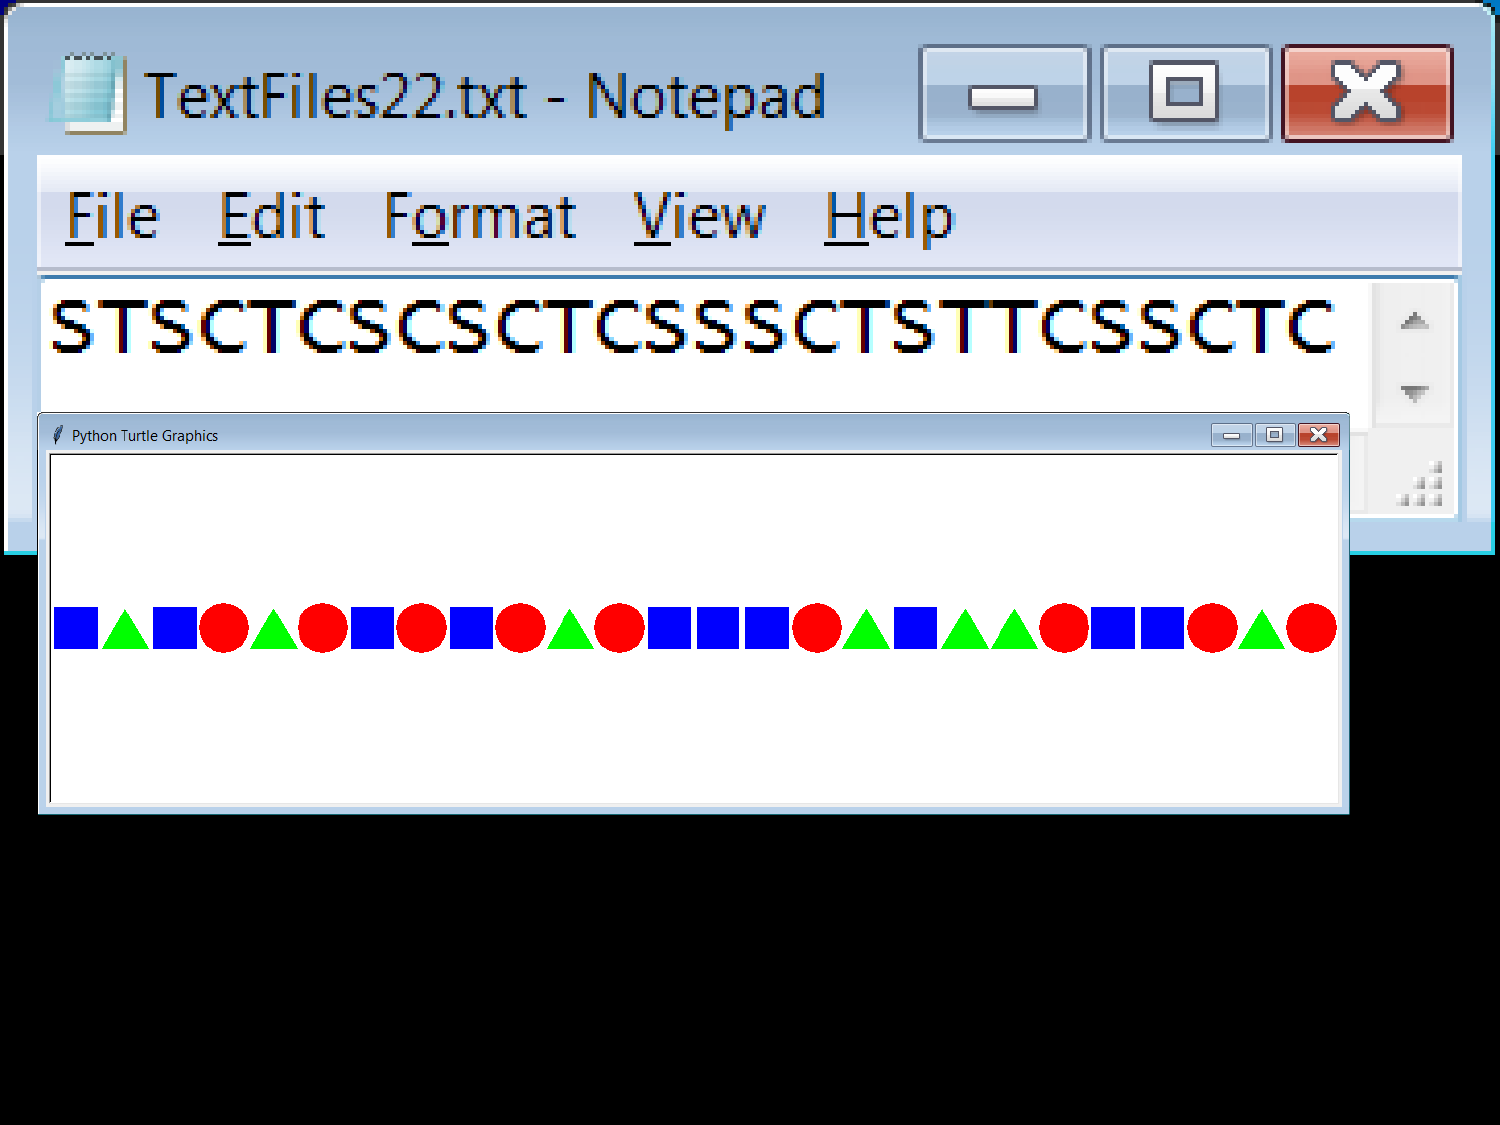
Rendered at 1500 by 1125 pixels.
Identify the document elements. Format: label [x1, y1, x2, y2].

picture [0, 0, 1500, 815]
